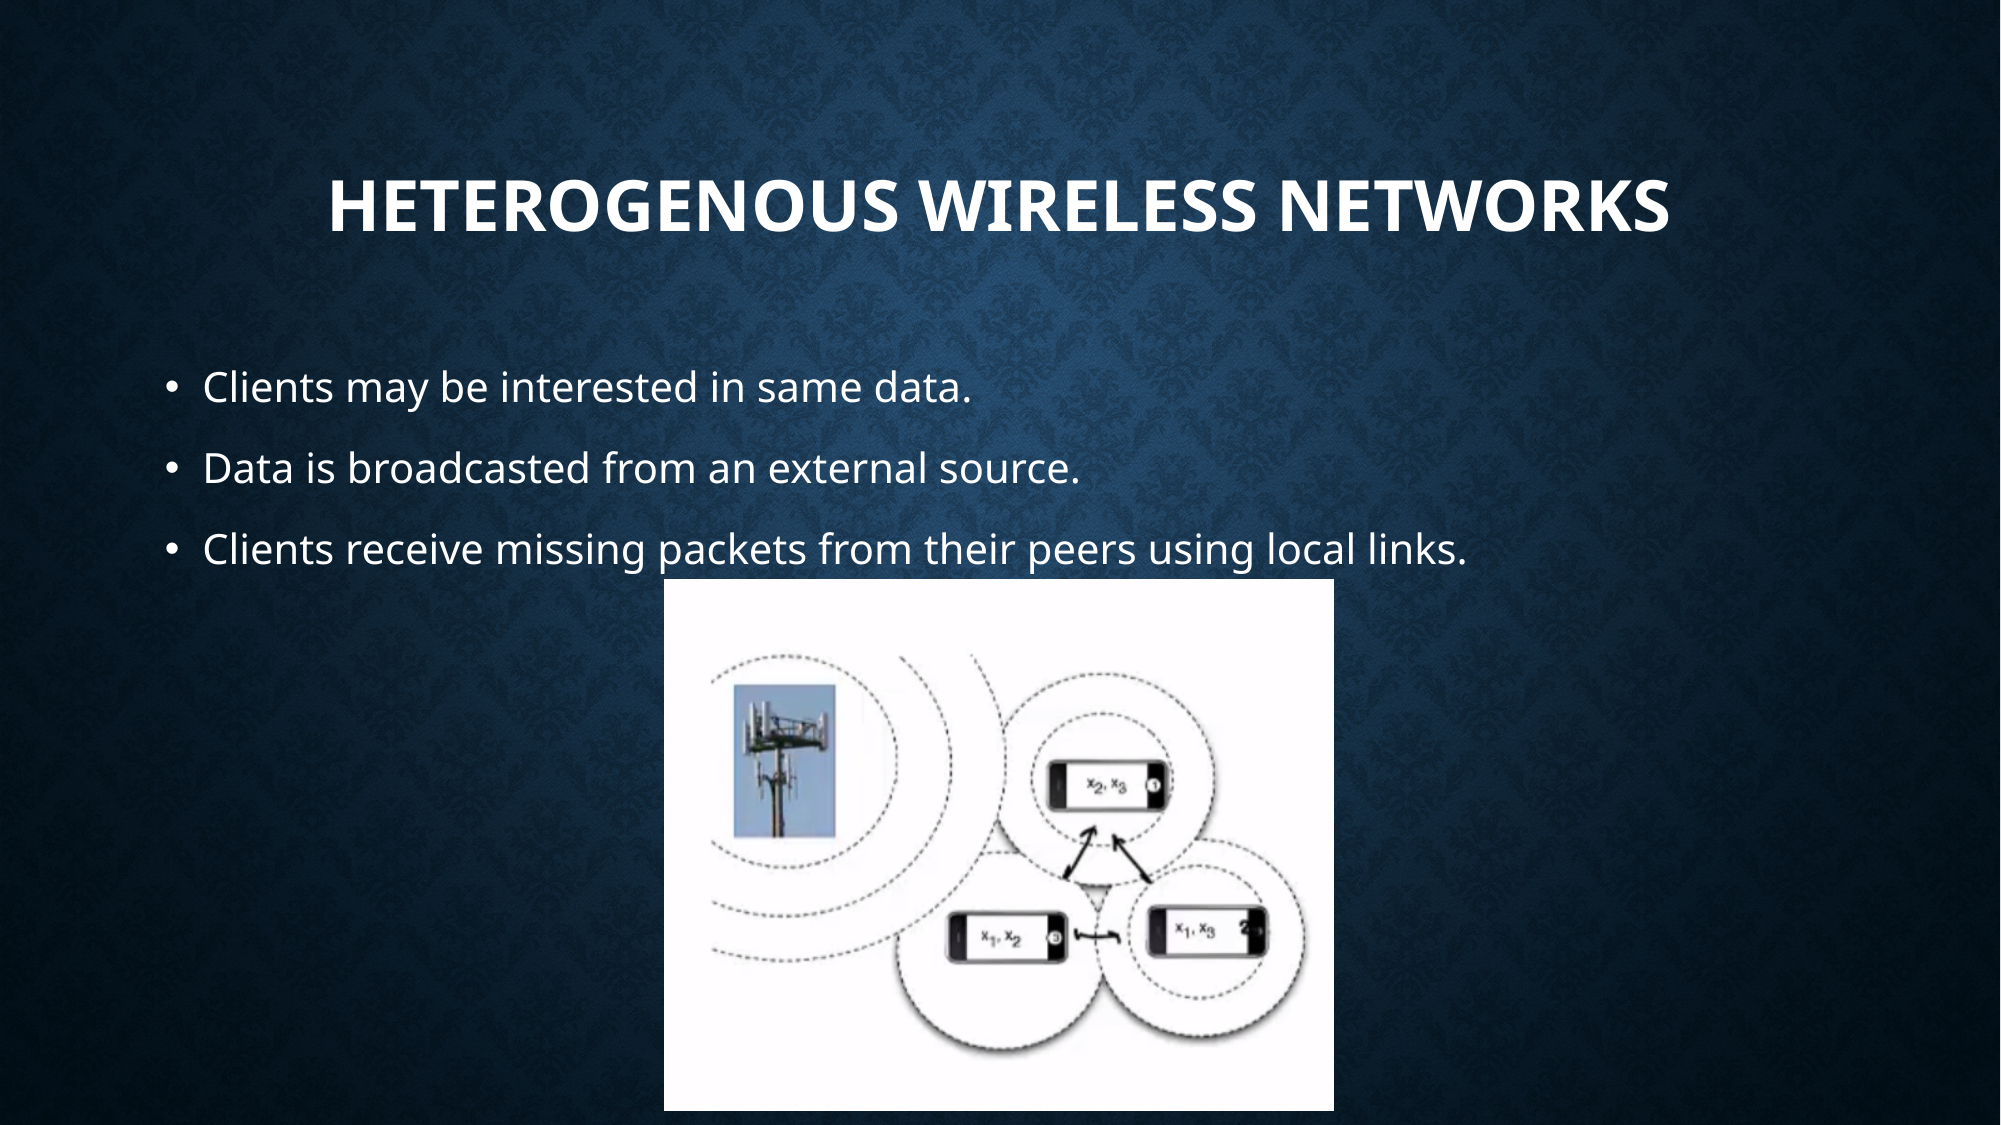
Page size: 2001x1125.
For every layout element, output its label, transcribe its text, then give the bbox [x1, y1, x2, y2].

picture [664, 578, 1334, 1112]
list Clients may be interested in same data. Data is broadcasted from an external source. Clients receive missing packets from their peers using local links. [149, 343, 1849, 950]
title Heterogenous Wireless Networks [149, 99, 1849, 318]
